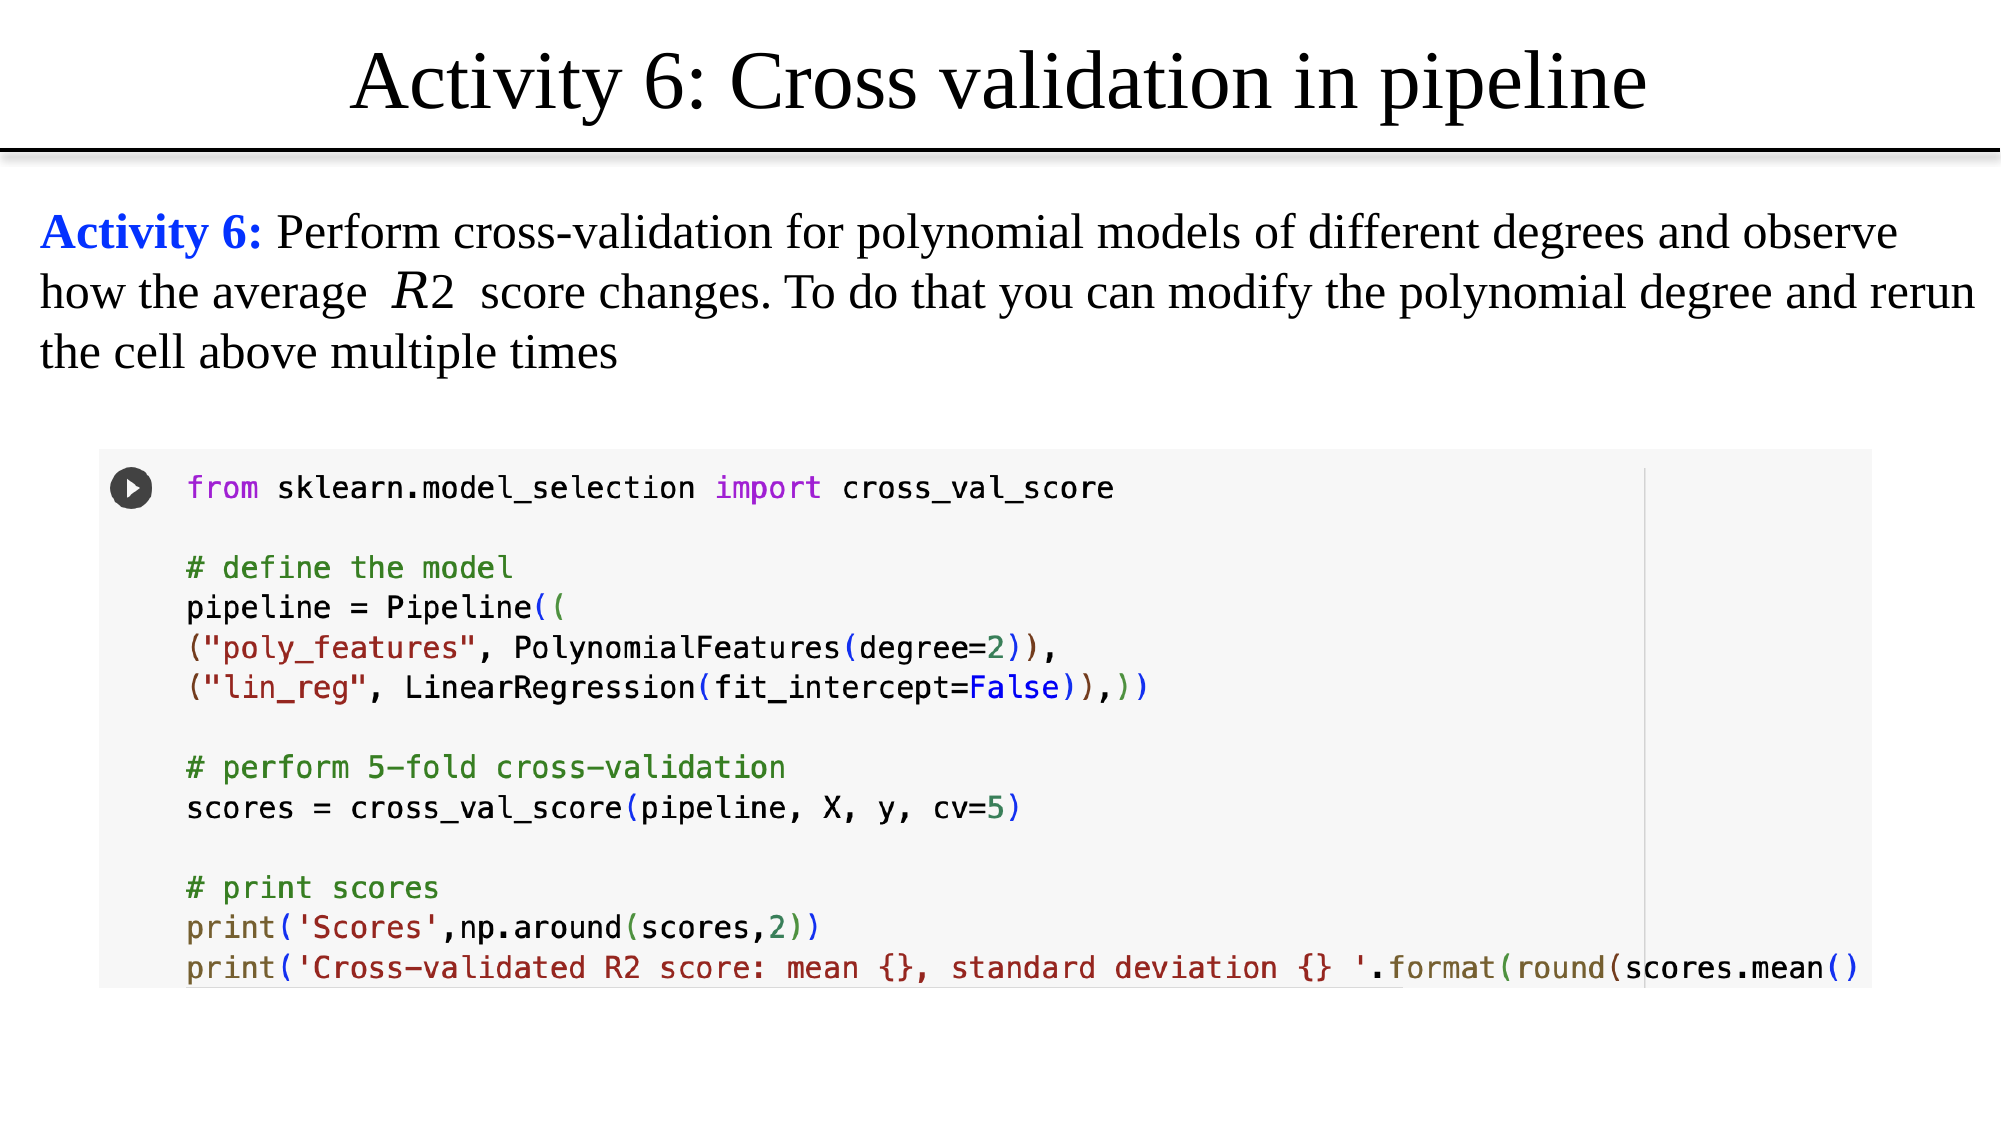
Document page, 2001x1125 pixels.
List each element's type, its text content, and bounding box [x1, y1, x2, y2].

list Activity 6: Perform cross-validation for polynomial models of different degrees and observe how the average 𝑅2 score changes. To do that you can modify the polynomial degree and rerun the cell above multiple times [24, 191, 2000, 934]
picture [99, 449, 1873, 988]
title Activity 6: Cross validation in pipeline [0, 0, 2000, 150]
